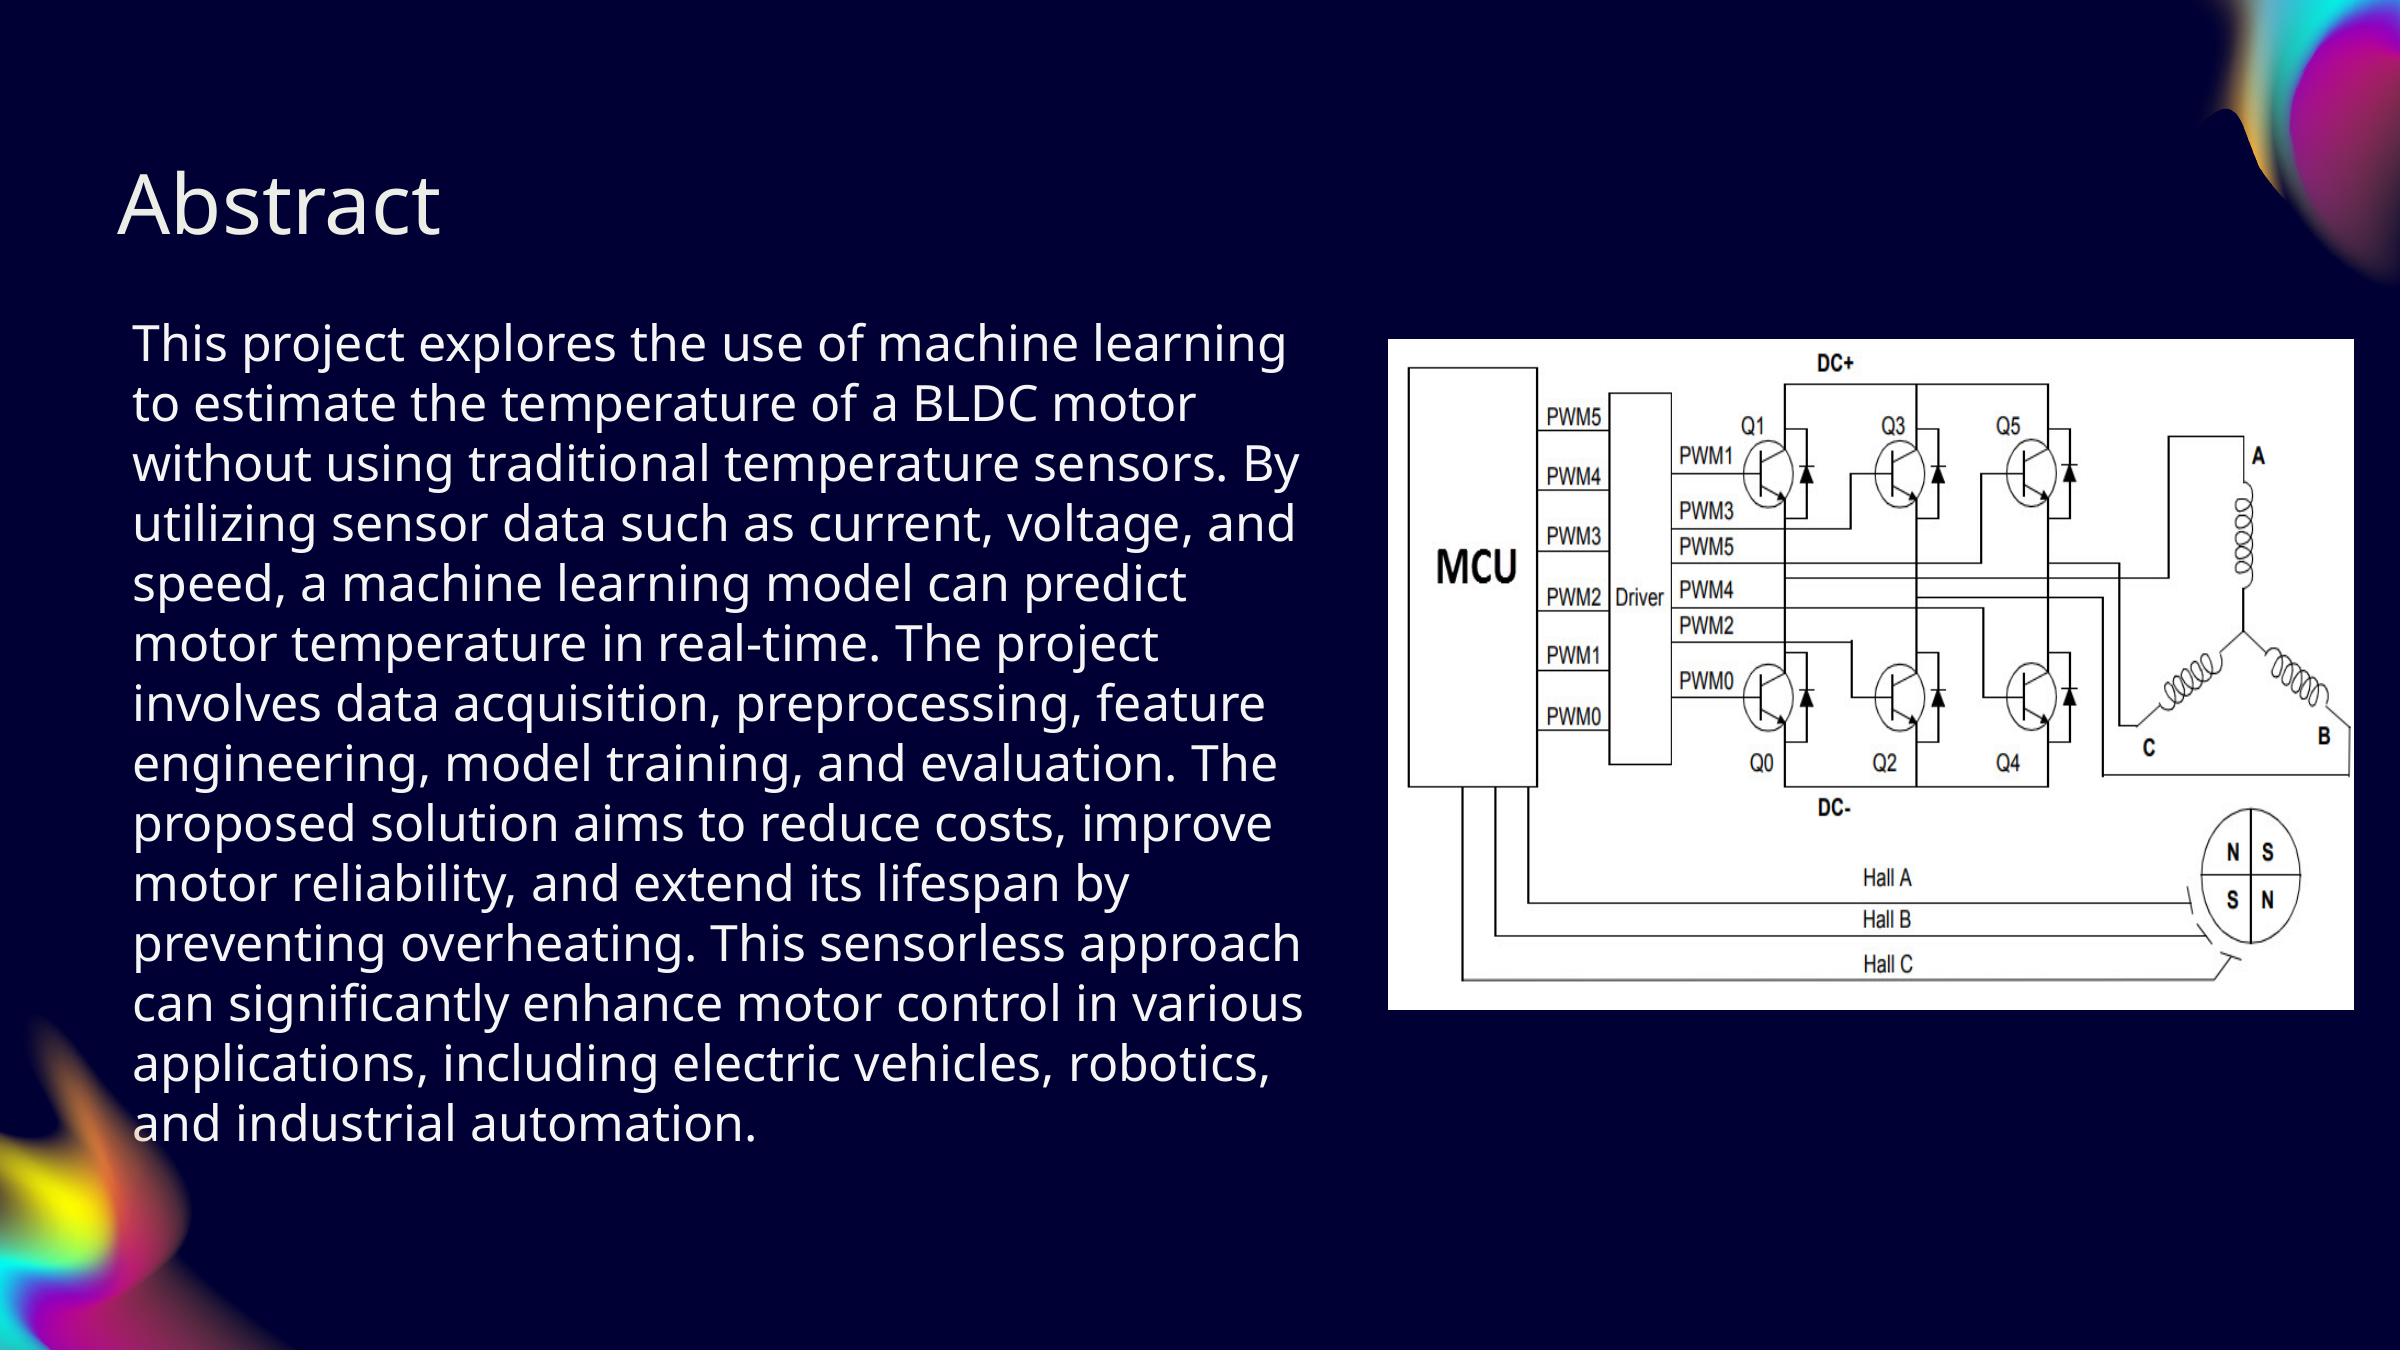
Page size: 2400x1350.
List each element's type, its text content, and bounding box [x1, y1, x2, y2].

text_box This project explores the use of machine learning to estimate the temperature of a BLDC motor without using traditional temperature sensors. By utilizing sensor data such as current, voltage, and speed, a machine learning model can predict motor temperature in real-time. The project involves data acquisition, preprocessing, feature engineering, model training, and evaluation. The proposed solution aims to reduce costs, improve motor reliability, and extend its lifespan by preventing overheating. This sensorless approach can significantly enhance motor control in various applications, including electric vehicles, robotics, and industrial automation​. [117, 303, 1341, 1159]
picture [0, 942, 436, 1350]
text_box Abstract [117, 146, 960, 252]
picture [1387, 0, 2400, 1011]
